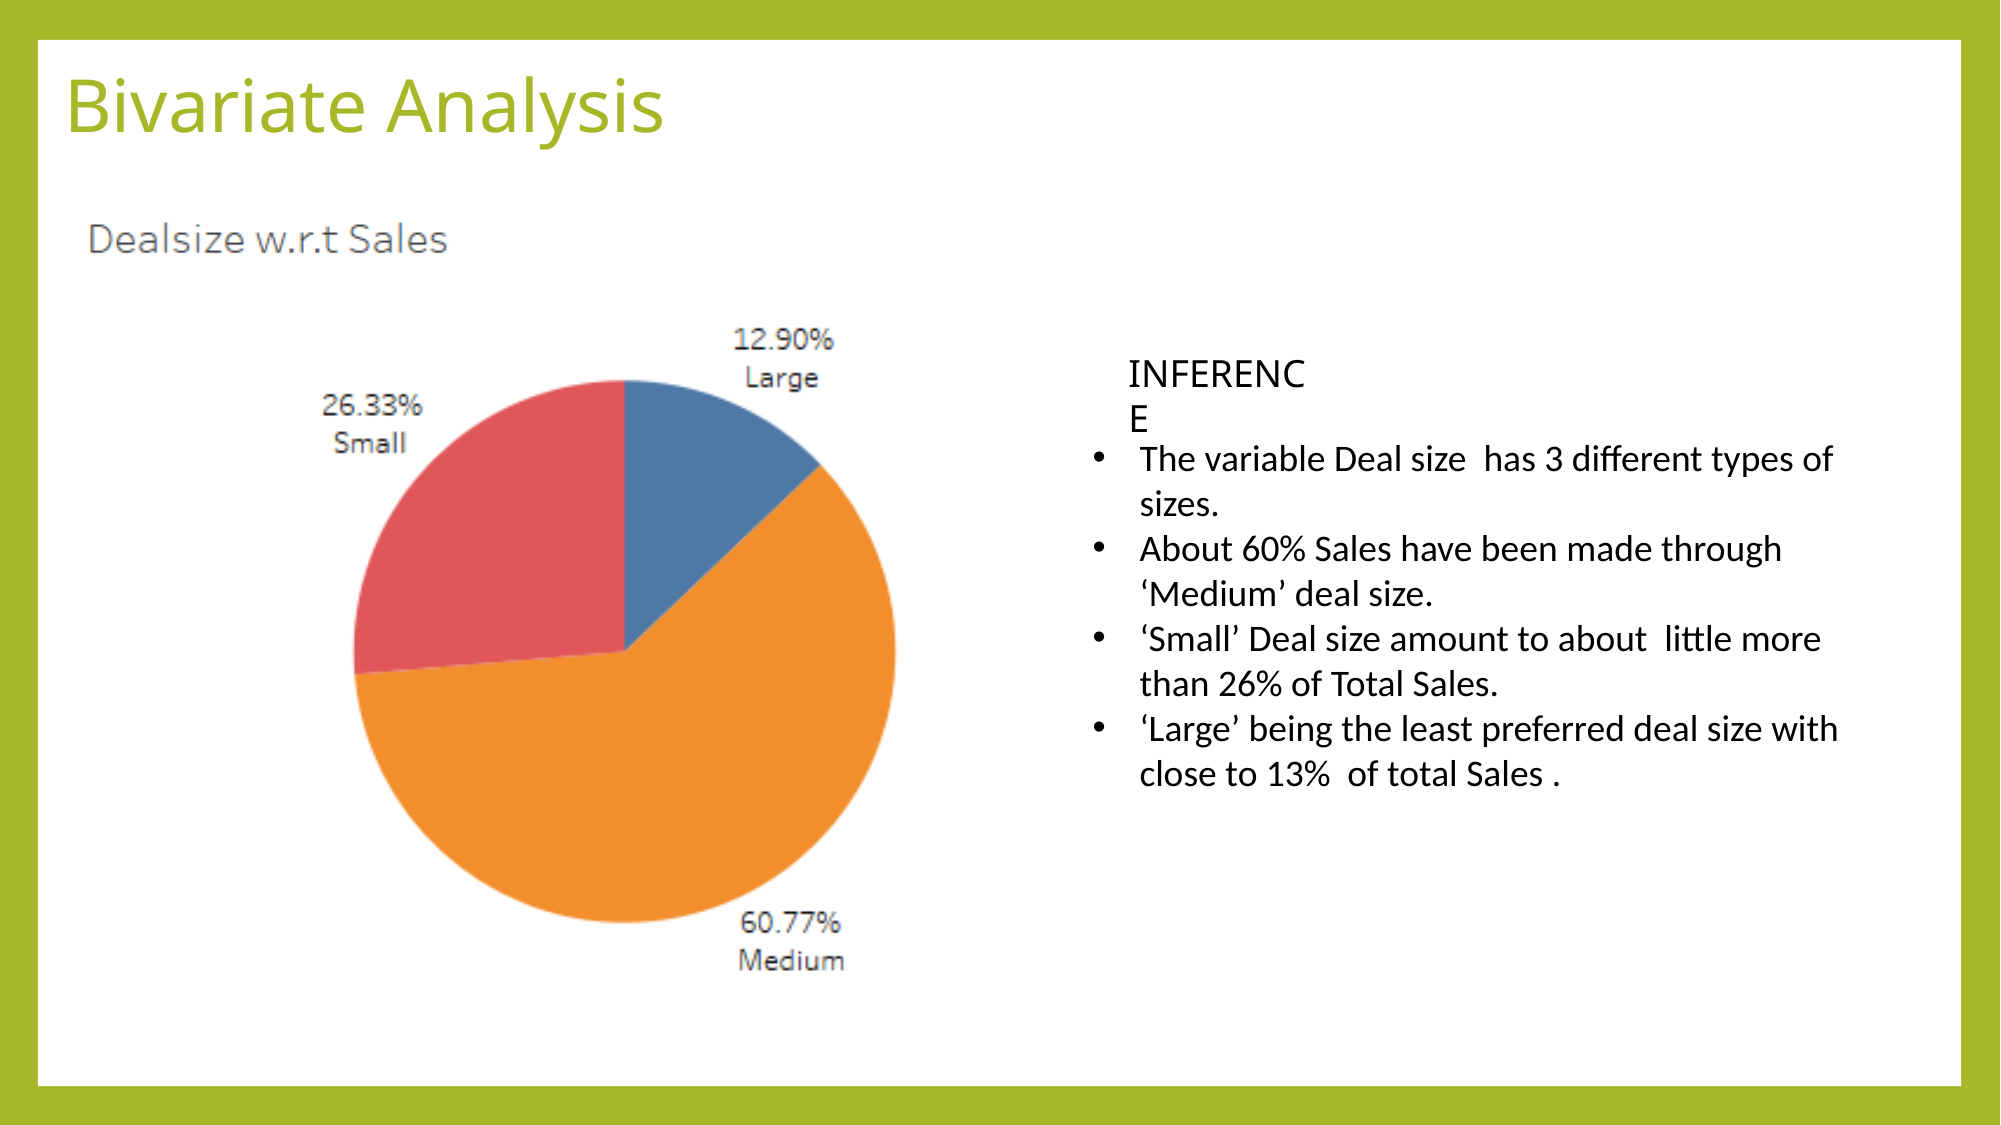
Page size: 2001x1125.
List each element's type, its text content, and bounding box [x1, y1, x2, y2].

picture [256, 299, 948, 997]
text_box INFERENCE [1113, 342, 1341, 447]
picture [68, 191, 488, 289]
text_box The variable Deal size has 3 different types of sizes. About 60% Sales have been made through ‘Medium’ deal size. ‘Small’ Deal size amount to about little more than 26% of Total Sales. ‘Large’ being the least preferred deal size with close to 13% of total Sales . [1077, 426, 1869, 802]
text_box Bivariate Analysis [49, 37, 757, 180]
